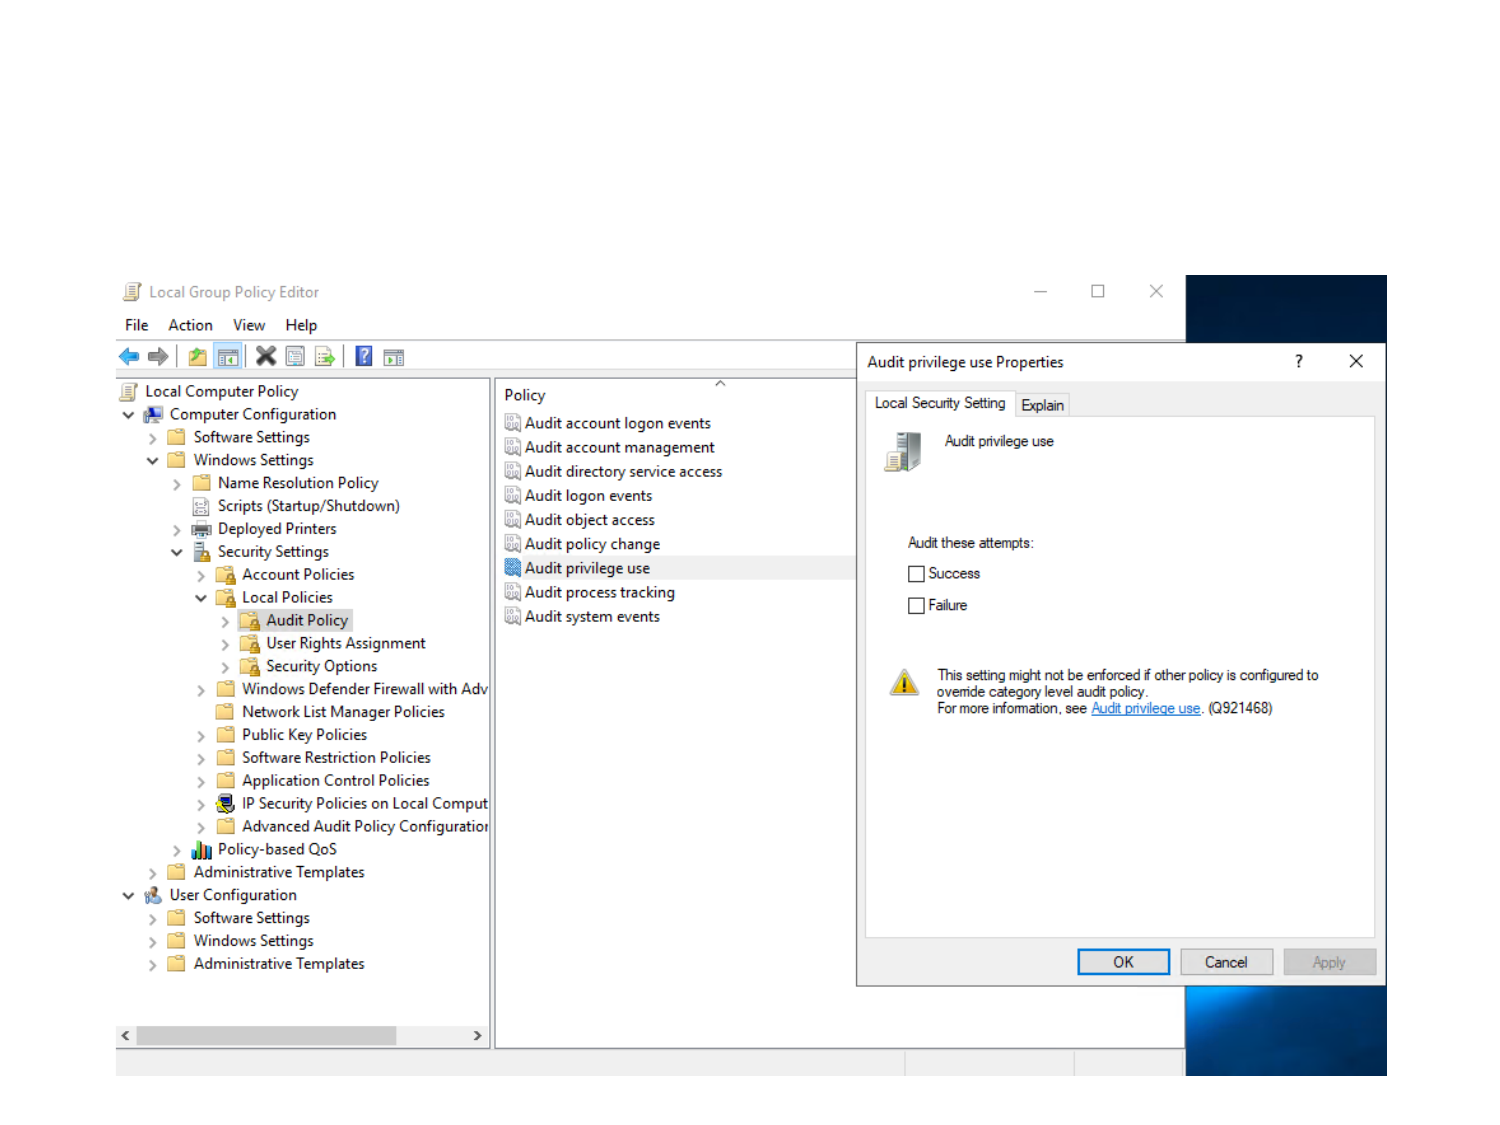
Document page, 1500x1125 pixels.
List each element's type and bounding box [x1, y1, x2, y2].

picture [115, 275, 1387, 1076]
